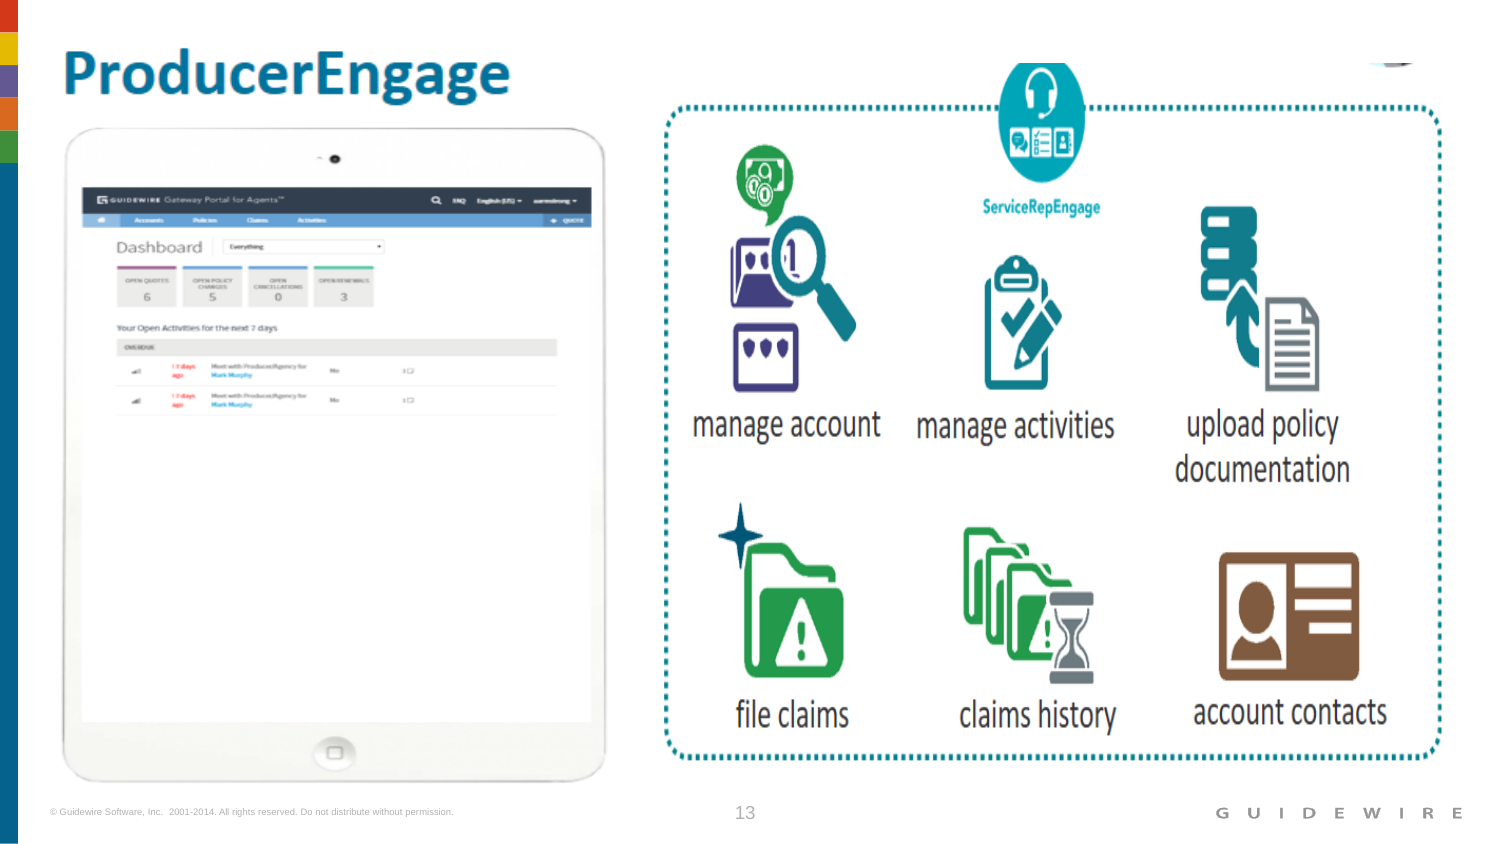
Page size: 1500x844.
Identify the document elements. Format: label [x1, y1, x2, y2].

picture [660, 63, 1451, 771]
picture [48, 118, 635, 792]
picture [1215, 805, 1480, 822]
picture [48, 38, 527, 111]
